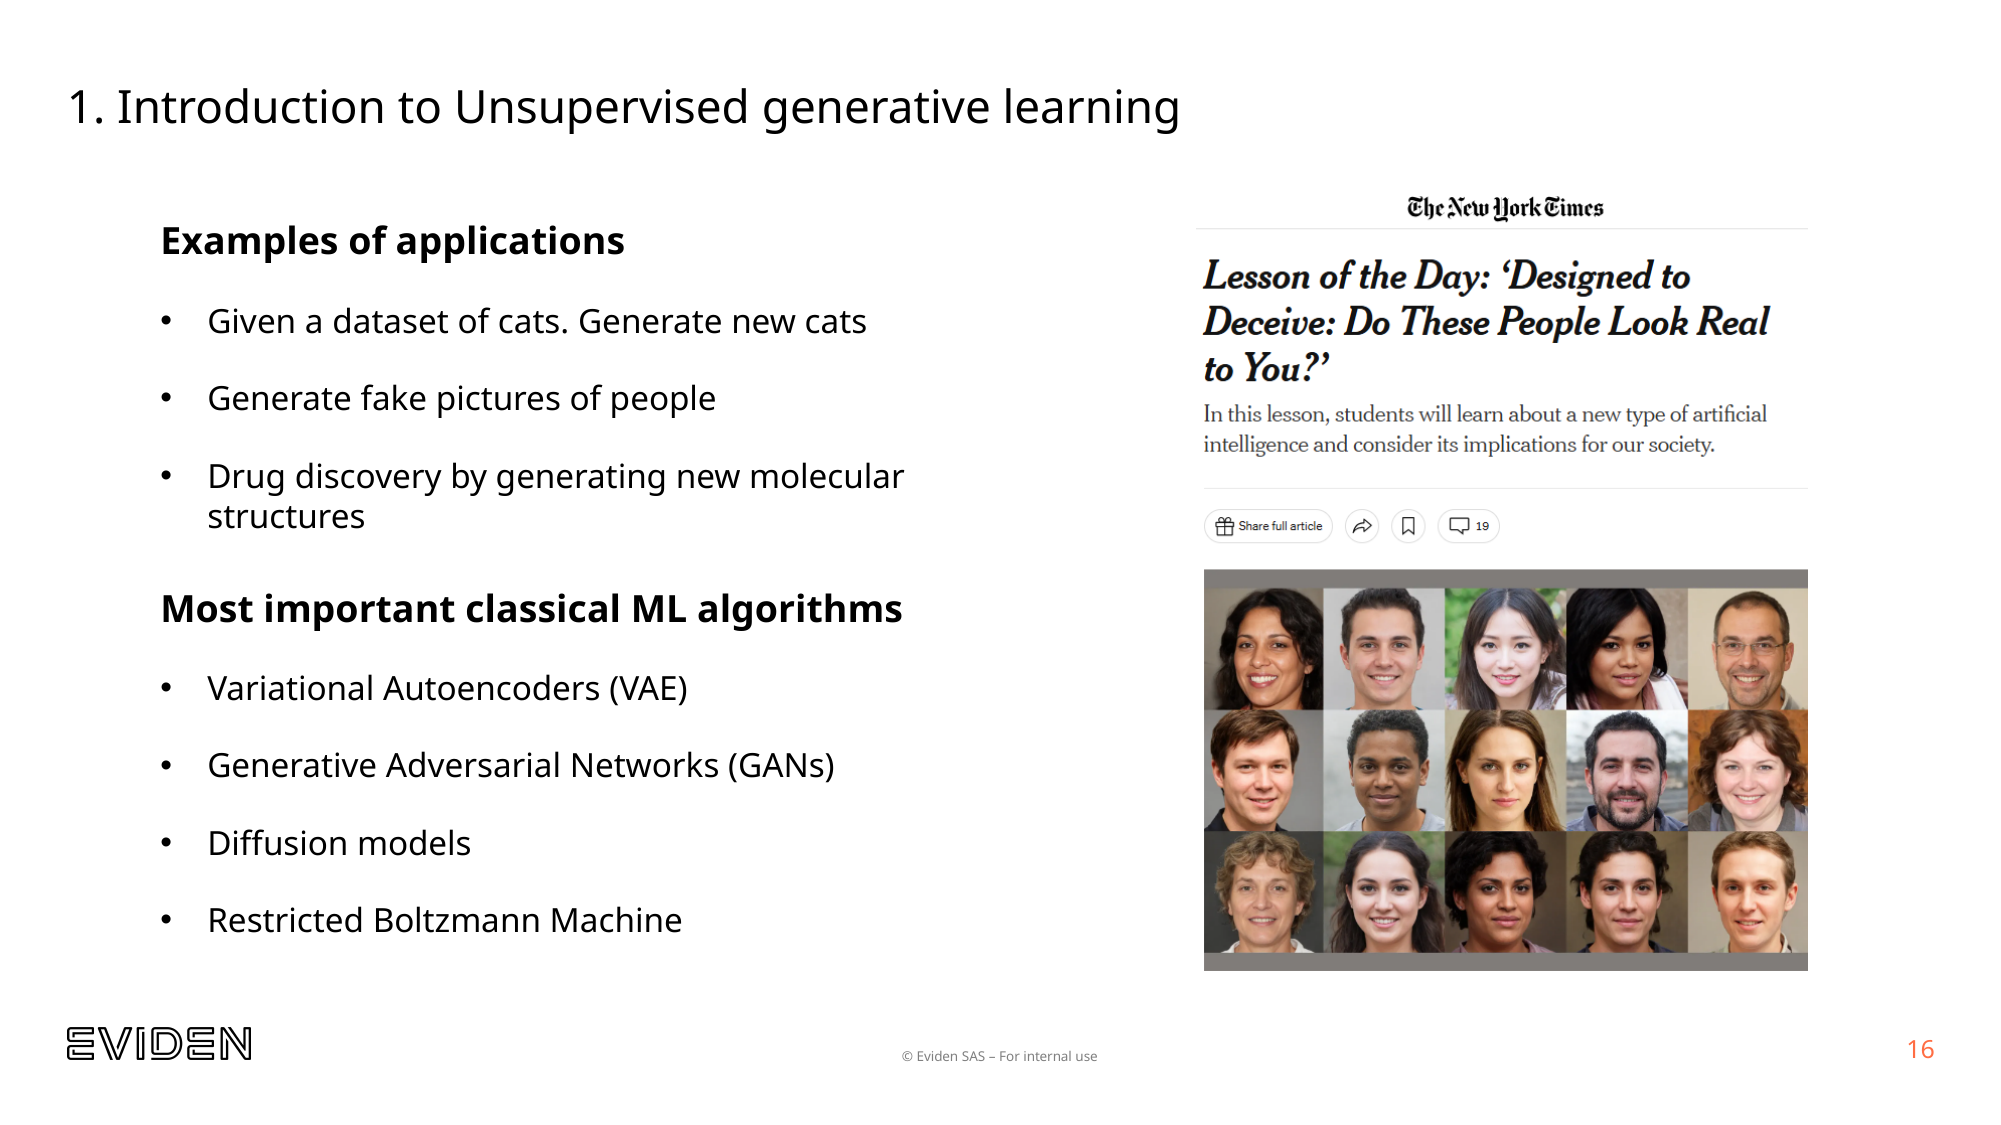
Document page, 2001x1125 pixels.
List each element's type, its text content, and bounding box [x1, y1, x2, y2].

title 1. Introduction to Unsupervised generative learning [51, 77, 1936, 134]
picture [67, 1027, 145, 1060]
picture [1196, 188, 1808, 977]
text_box Examples of applications Given a dataset of cats. Generate new cats Generate fake pictures of people Drug discovery by generating new molecular structures Most important classical ML algorithms Variational Autoencoders (VAE) Generative Adversarial Networks (GANs) Diffusion models Restricted Boltzmann Machine [145, 210, 994, 1112]
